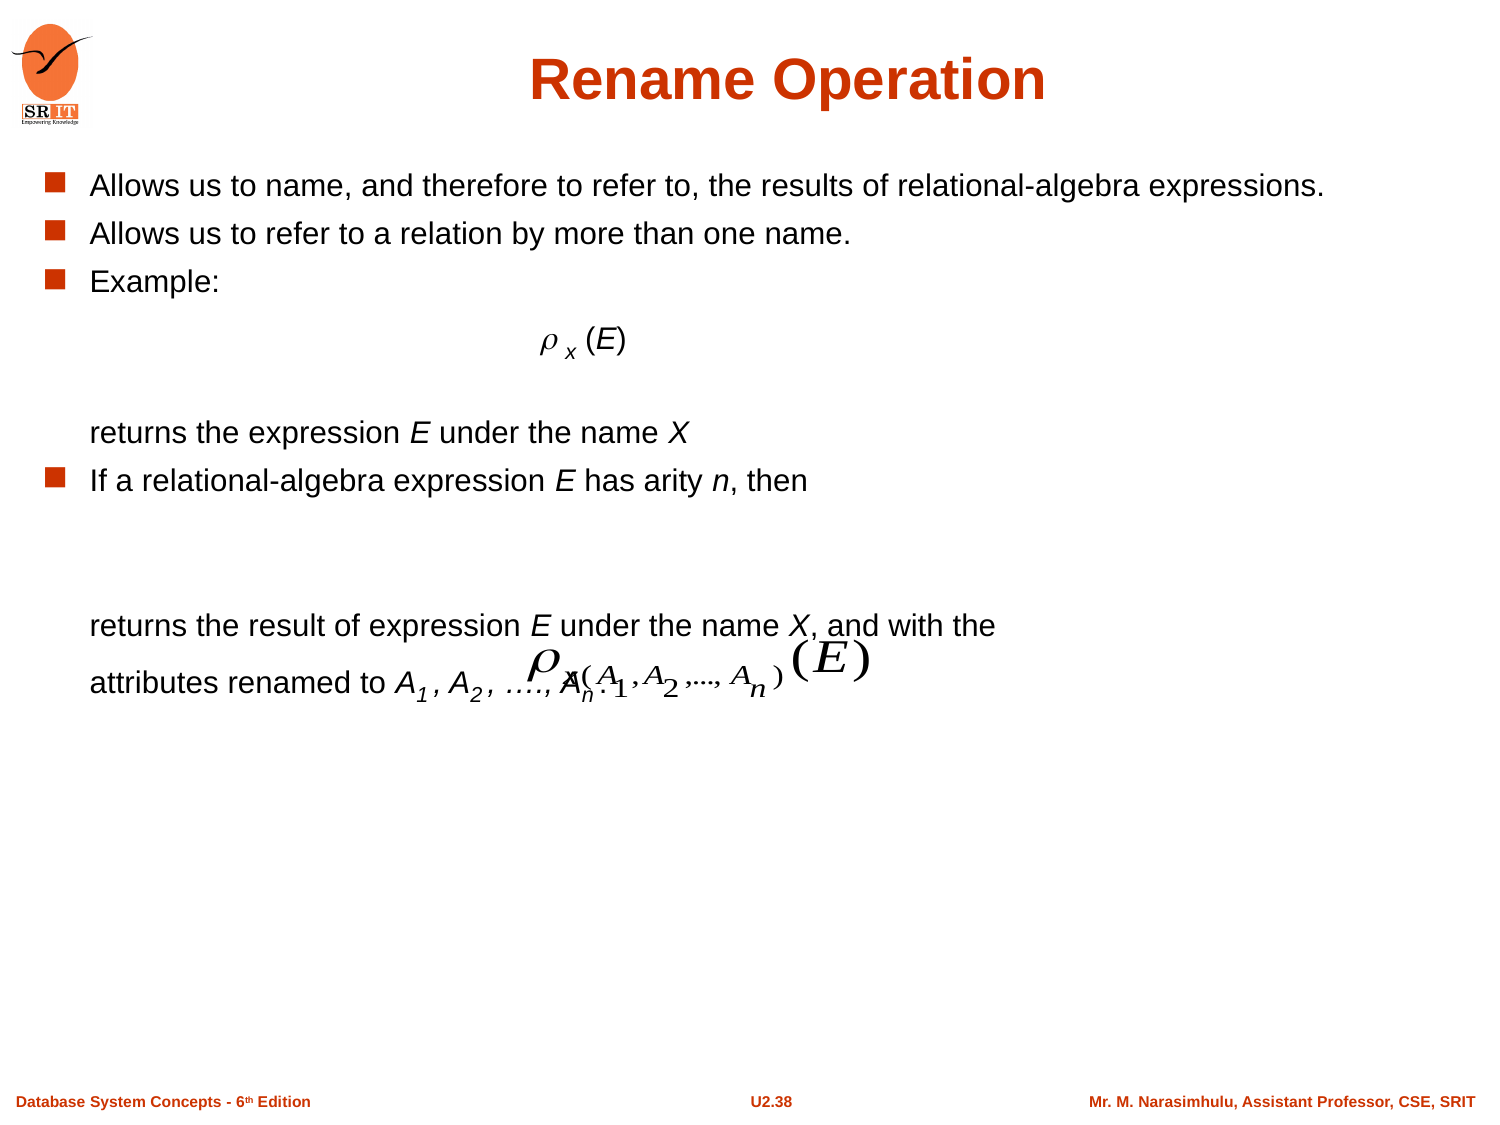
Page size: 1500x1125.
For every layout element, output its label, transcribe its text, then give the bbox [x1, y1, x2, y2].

title Rename Operation [125, 18, 1452, 120]
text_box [515, 625, 883, 708]
list Allows us to name, and therefore to refer to, the results of relational-algebra expressions. Allows us to refer to a relation by more than one name. Example:  x (E) returns the expression E under the name X If a relational-algebra expression E has arity n, then returns the result of expression E under the name X, and with the attributes renamed to A1 , A2 , …., An . [32, 157, 1412, 1067]
picture [11, 19, 93, 128]
